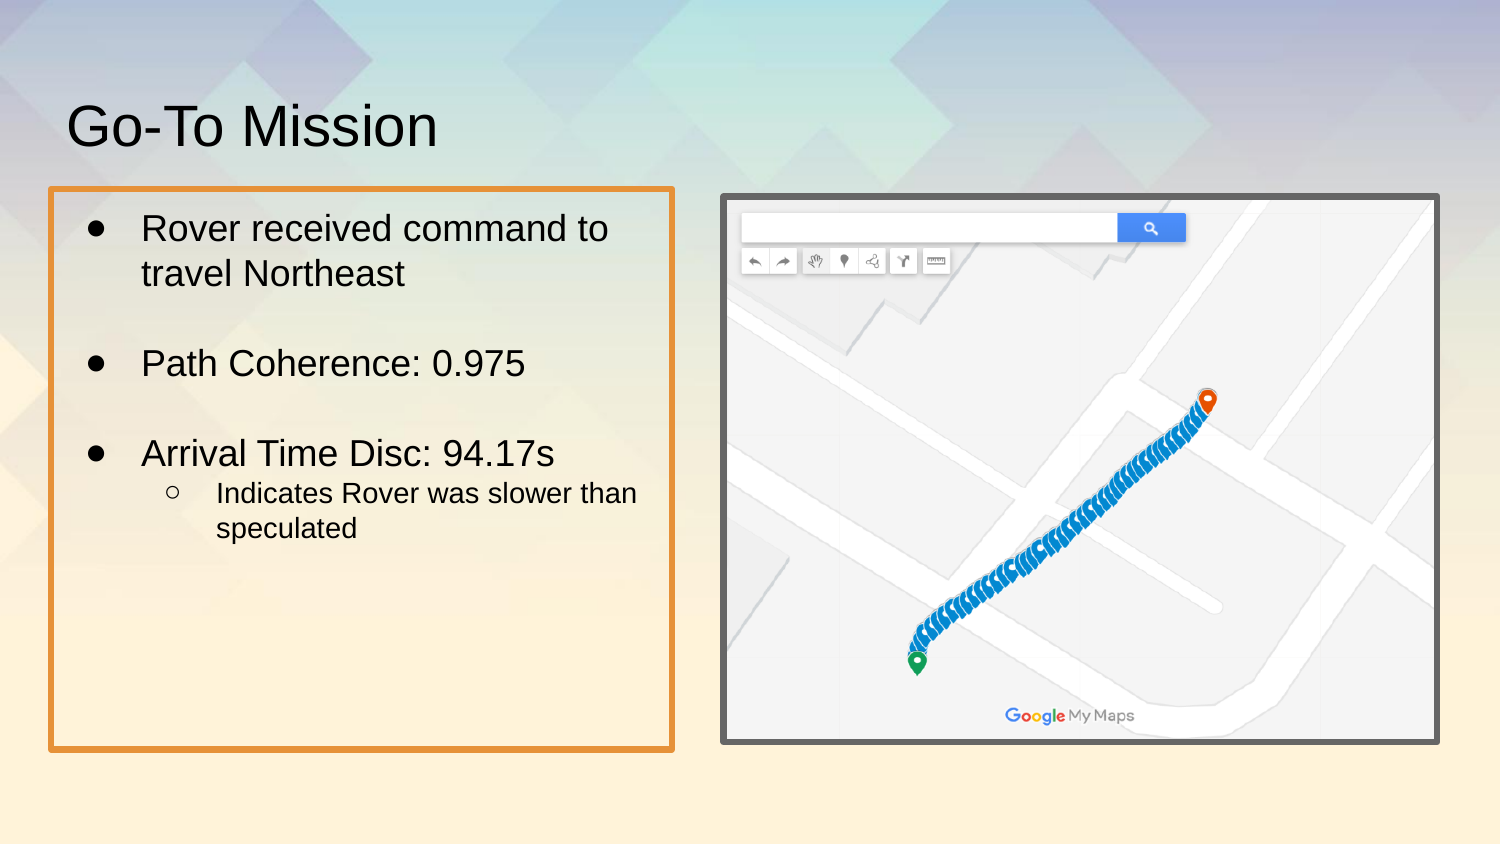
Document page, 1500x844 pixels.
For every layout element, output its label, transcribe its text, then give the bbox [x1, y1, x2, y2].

list Rover received command to travel Northeast Path Coherence: 0.975 Arrival Time Disc: 94.17s Indicates Rover was slower than speculated [51, 189, 672, 750]
picture [0, 0, 1500, 844]
title Go-To Mission [51, 72, 1449, 167]
